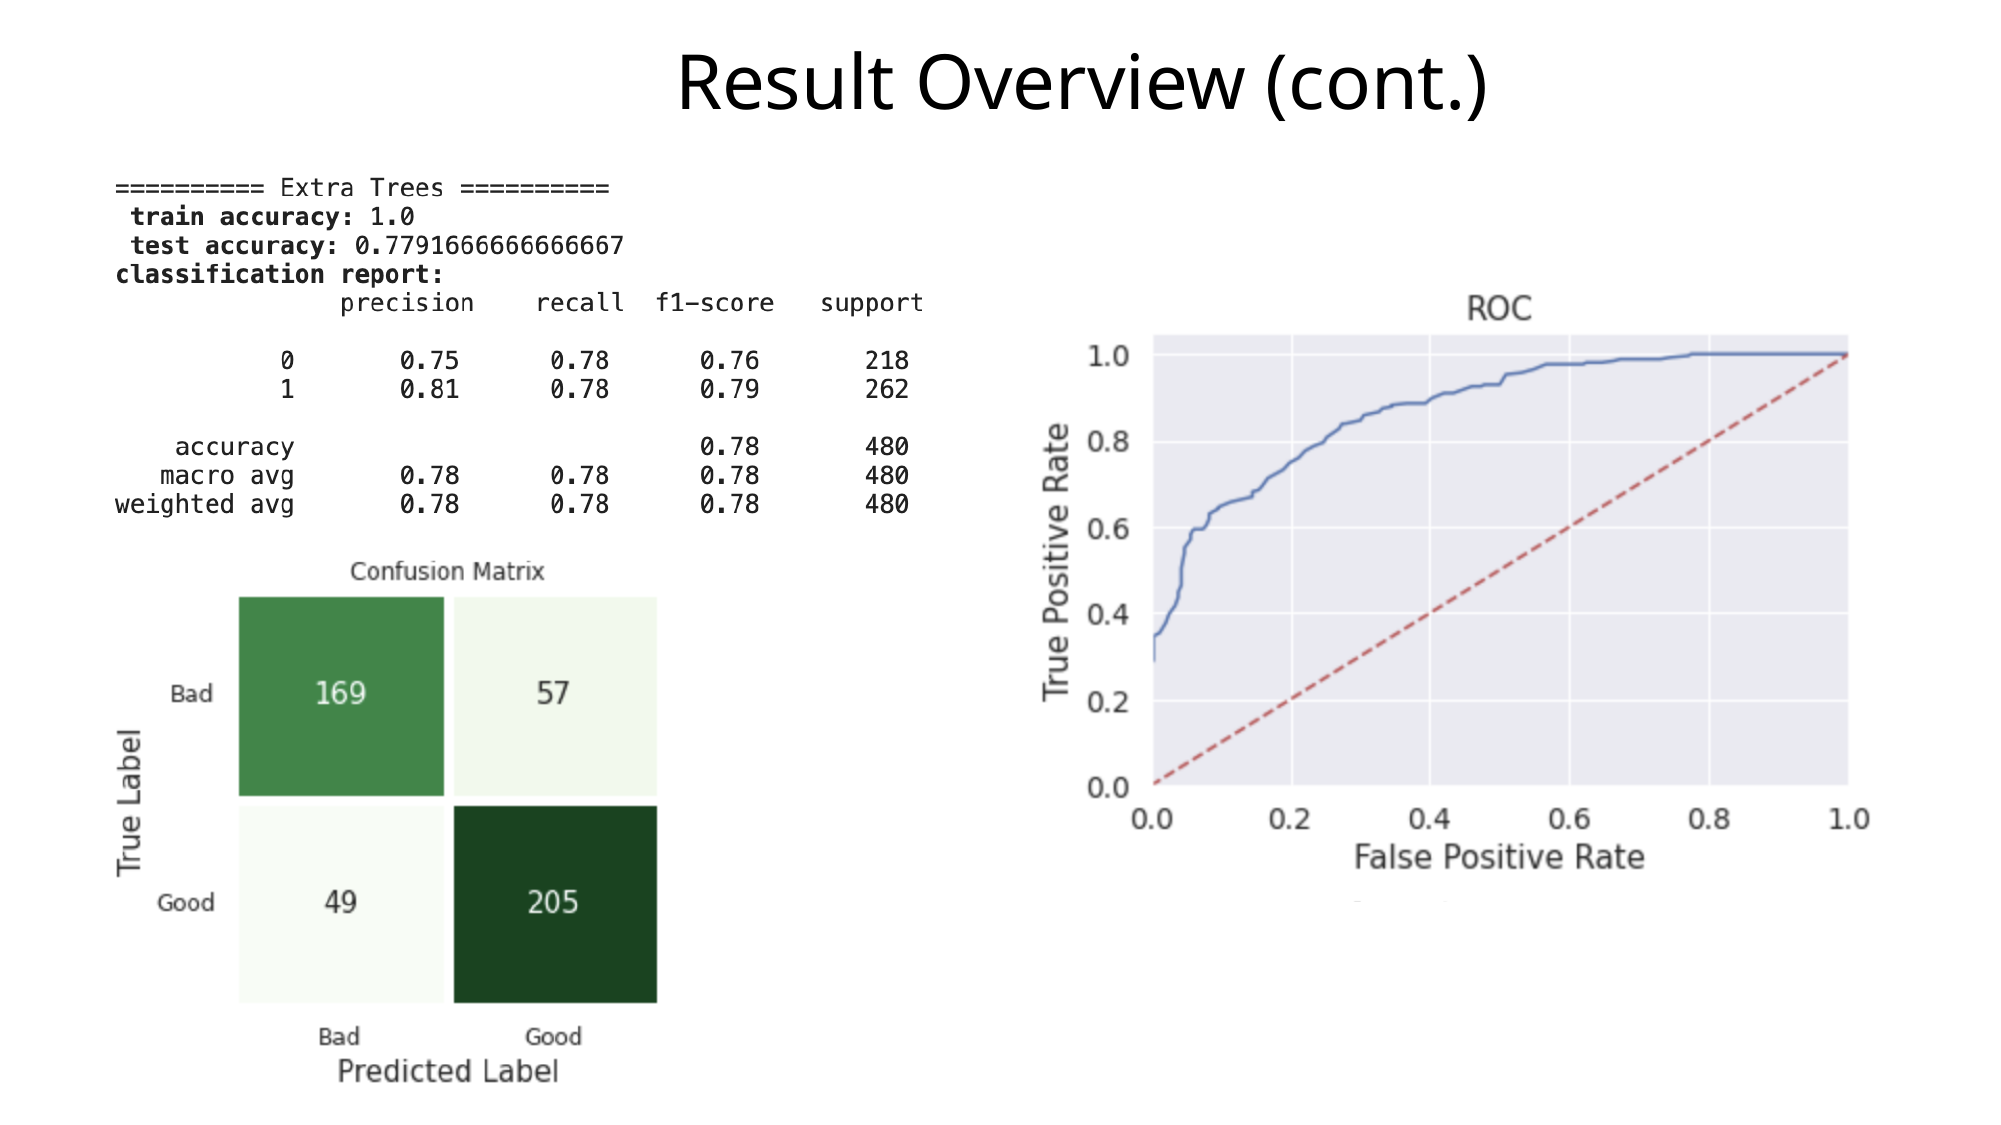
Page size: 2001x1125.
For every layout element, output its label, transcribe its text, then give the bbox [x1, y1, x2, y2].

picture [999, 266, 1938, 902]
title Result Overview (cont.) [660, 0, 1524, 171]
picture [78, 150, 963, 1110]
